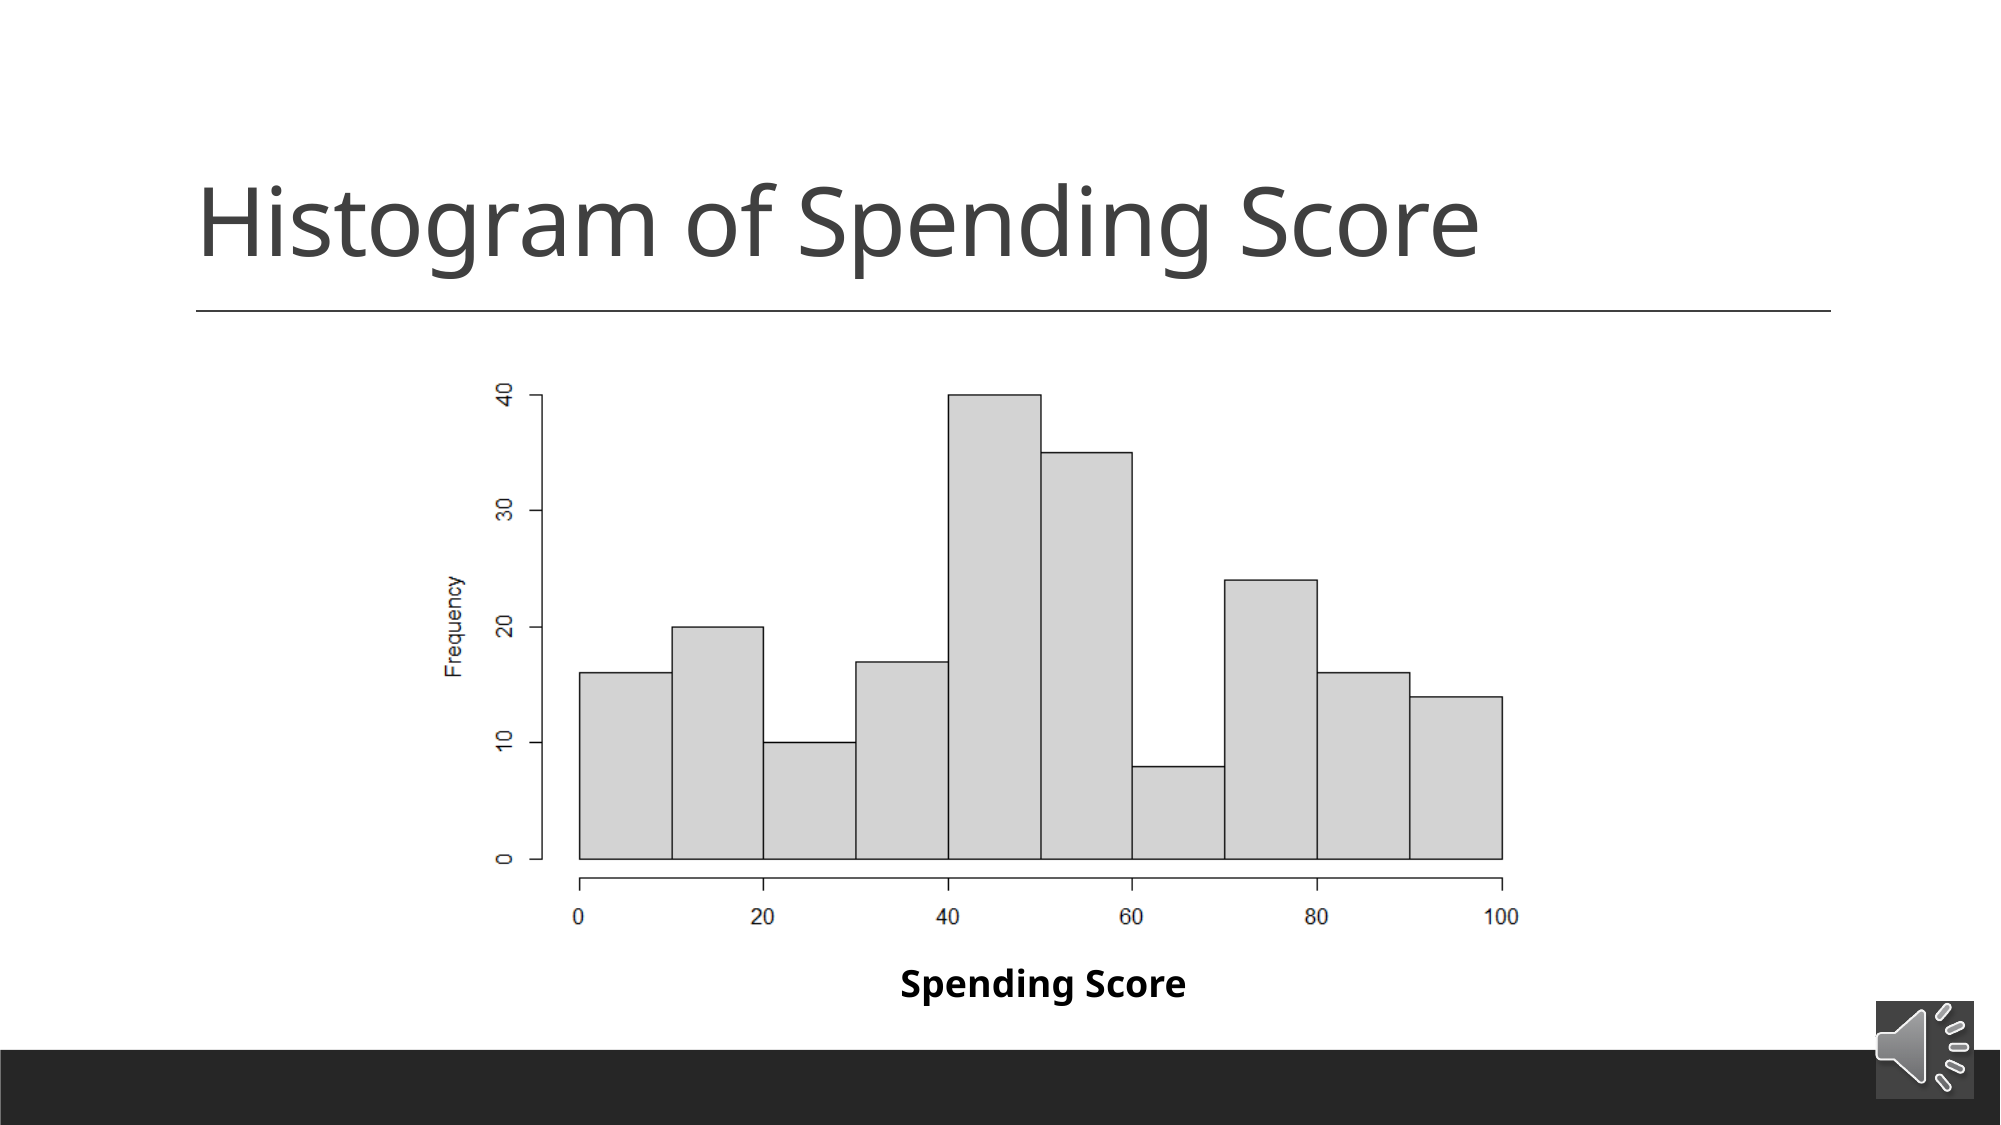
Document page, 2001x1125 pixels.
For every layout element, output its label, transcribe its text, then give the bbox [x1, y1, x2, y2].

picture [1874, 999, 1976, 1101]
picture [436, 359, 1593, 959]
title Histogram of Spending Score [180, 47, 1830, 285]
text_box Spending Score [827, 966, 1261, 1013]
